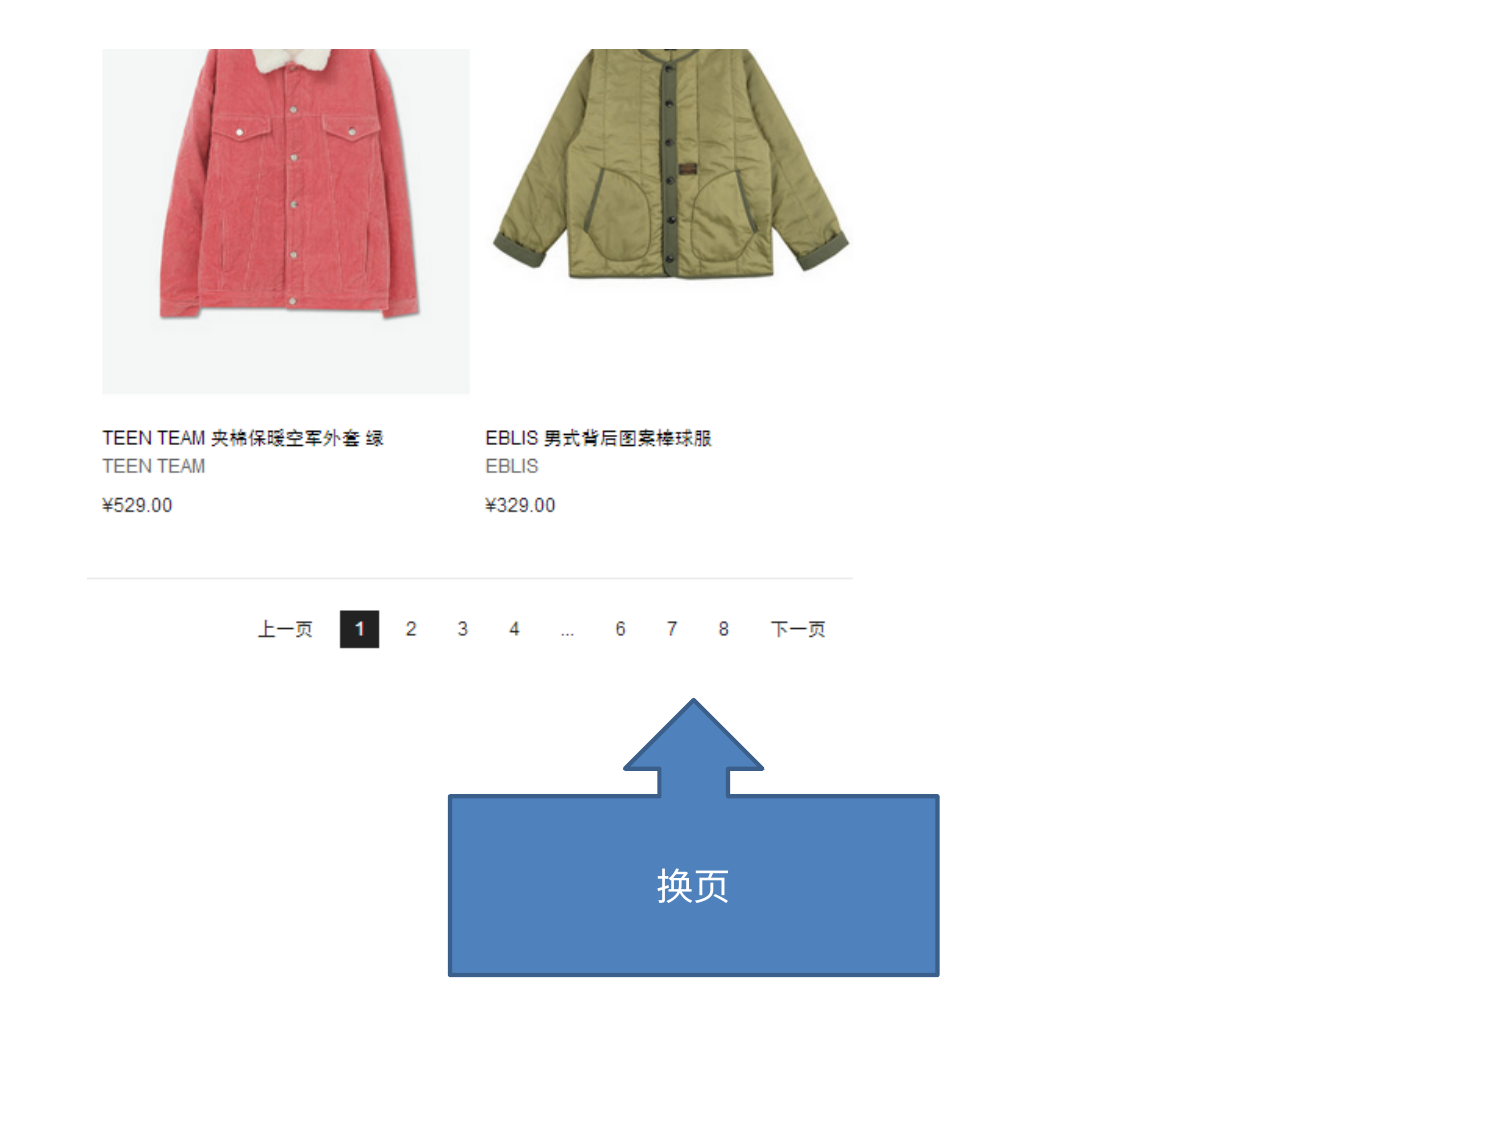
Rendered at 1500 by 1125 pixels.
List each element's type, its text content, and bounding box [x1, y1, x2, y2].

text_box 换页 [447, 697, 940, 978]
picture [87, 49, 898, 665]
